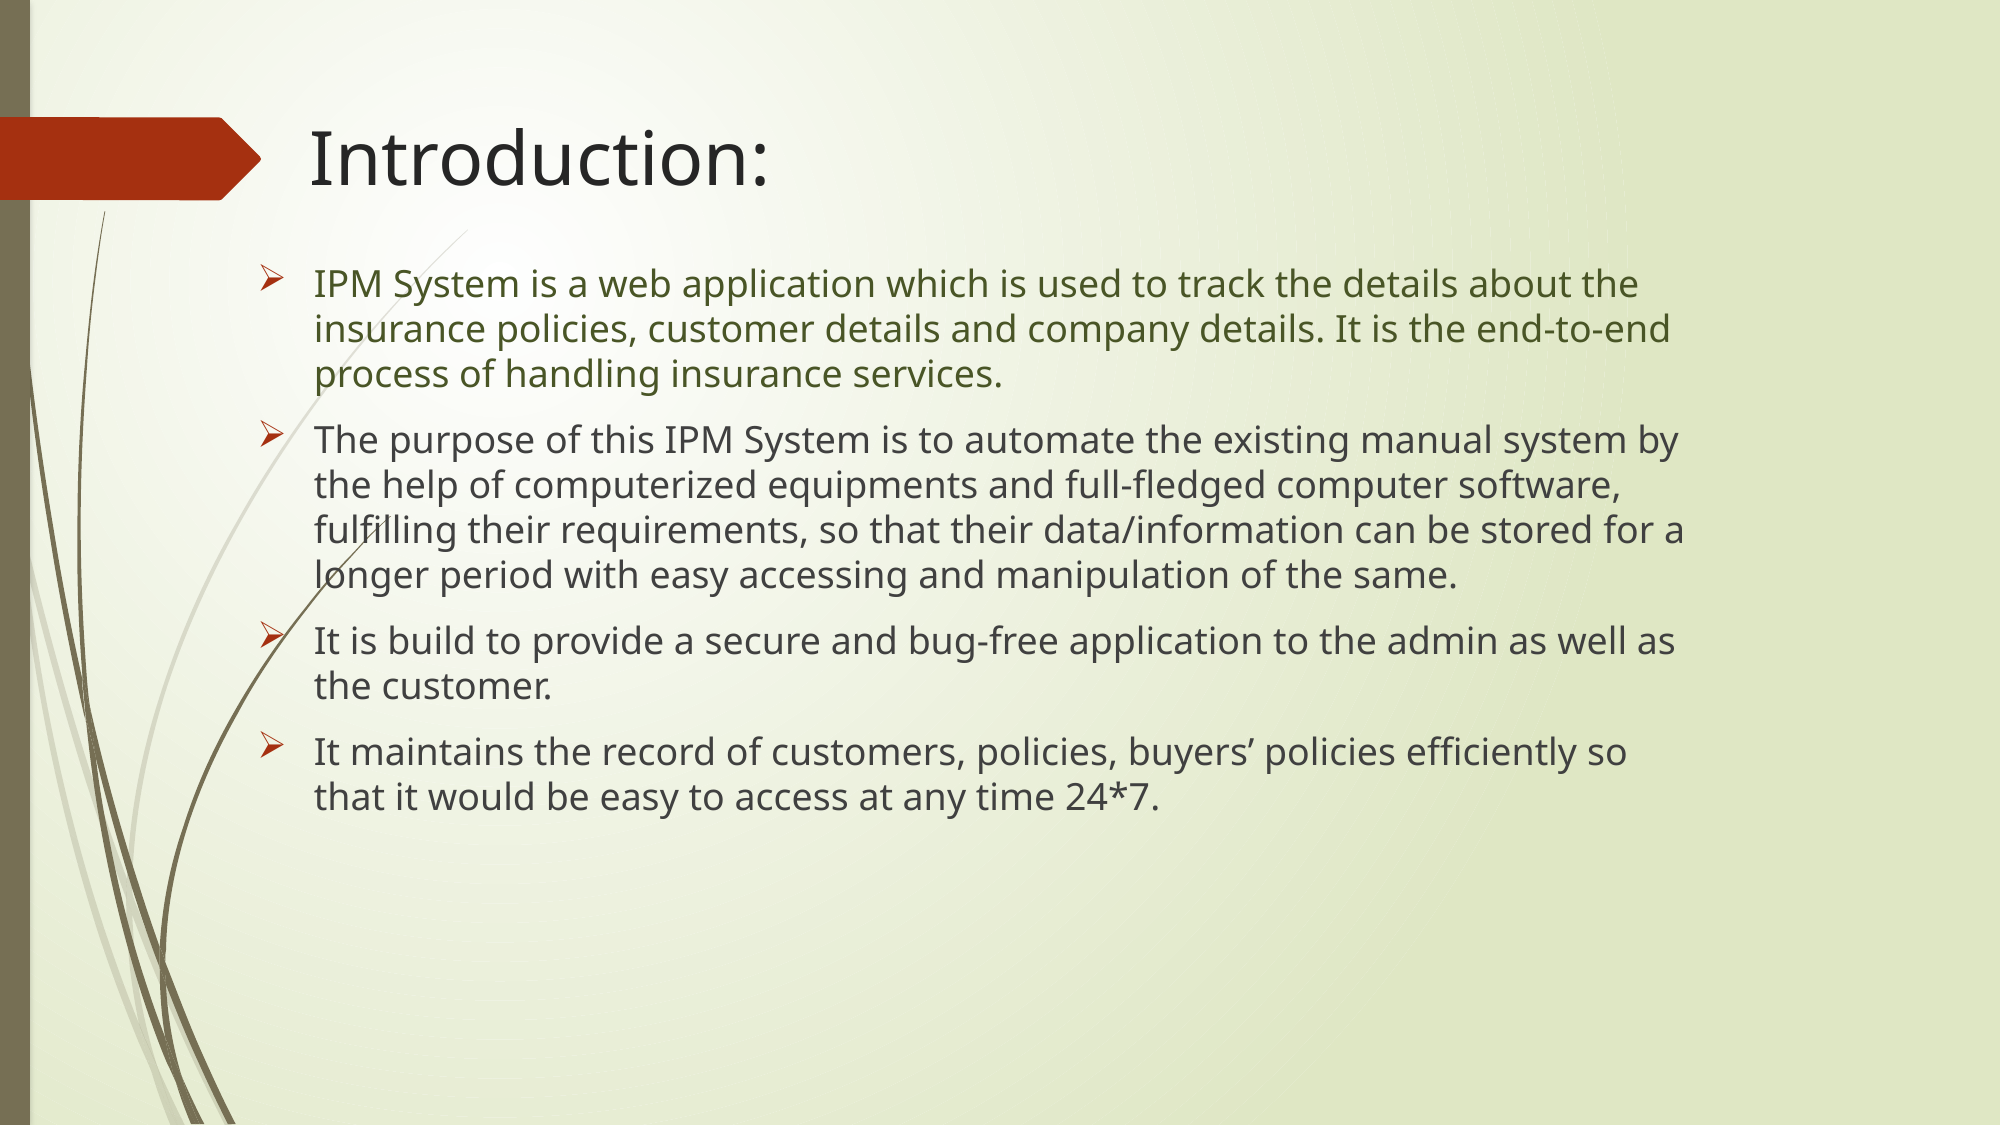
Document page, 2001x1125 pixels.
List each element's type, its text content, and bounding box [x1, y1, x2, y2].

title Introduction: [294, 102, 1757, 313]
list IPM System is a web application which is used to track the details about the insurance policies, customer details and company details. It is the end-to-end process of handling insurance services. The purpose of this IPM System is to automate the existing manual system by the help of computerized equipments and full-fledged computer software, fulfilling their requirements, so that their data/information can be stored for a longer period with easy accessing and manipulation of the same. It is build to provide a secure and bug-free application to the admin as well as the customer. It maintains the record of customers, policies, buyers’ policies efficiently so that it would be easy to access at any time 24*7. [242, 252, 1706, 873]
